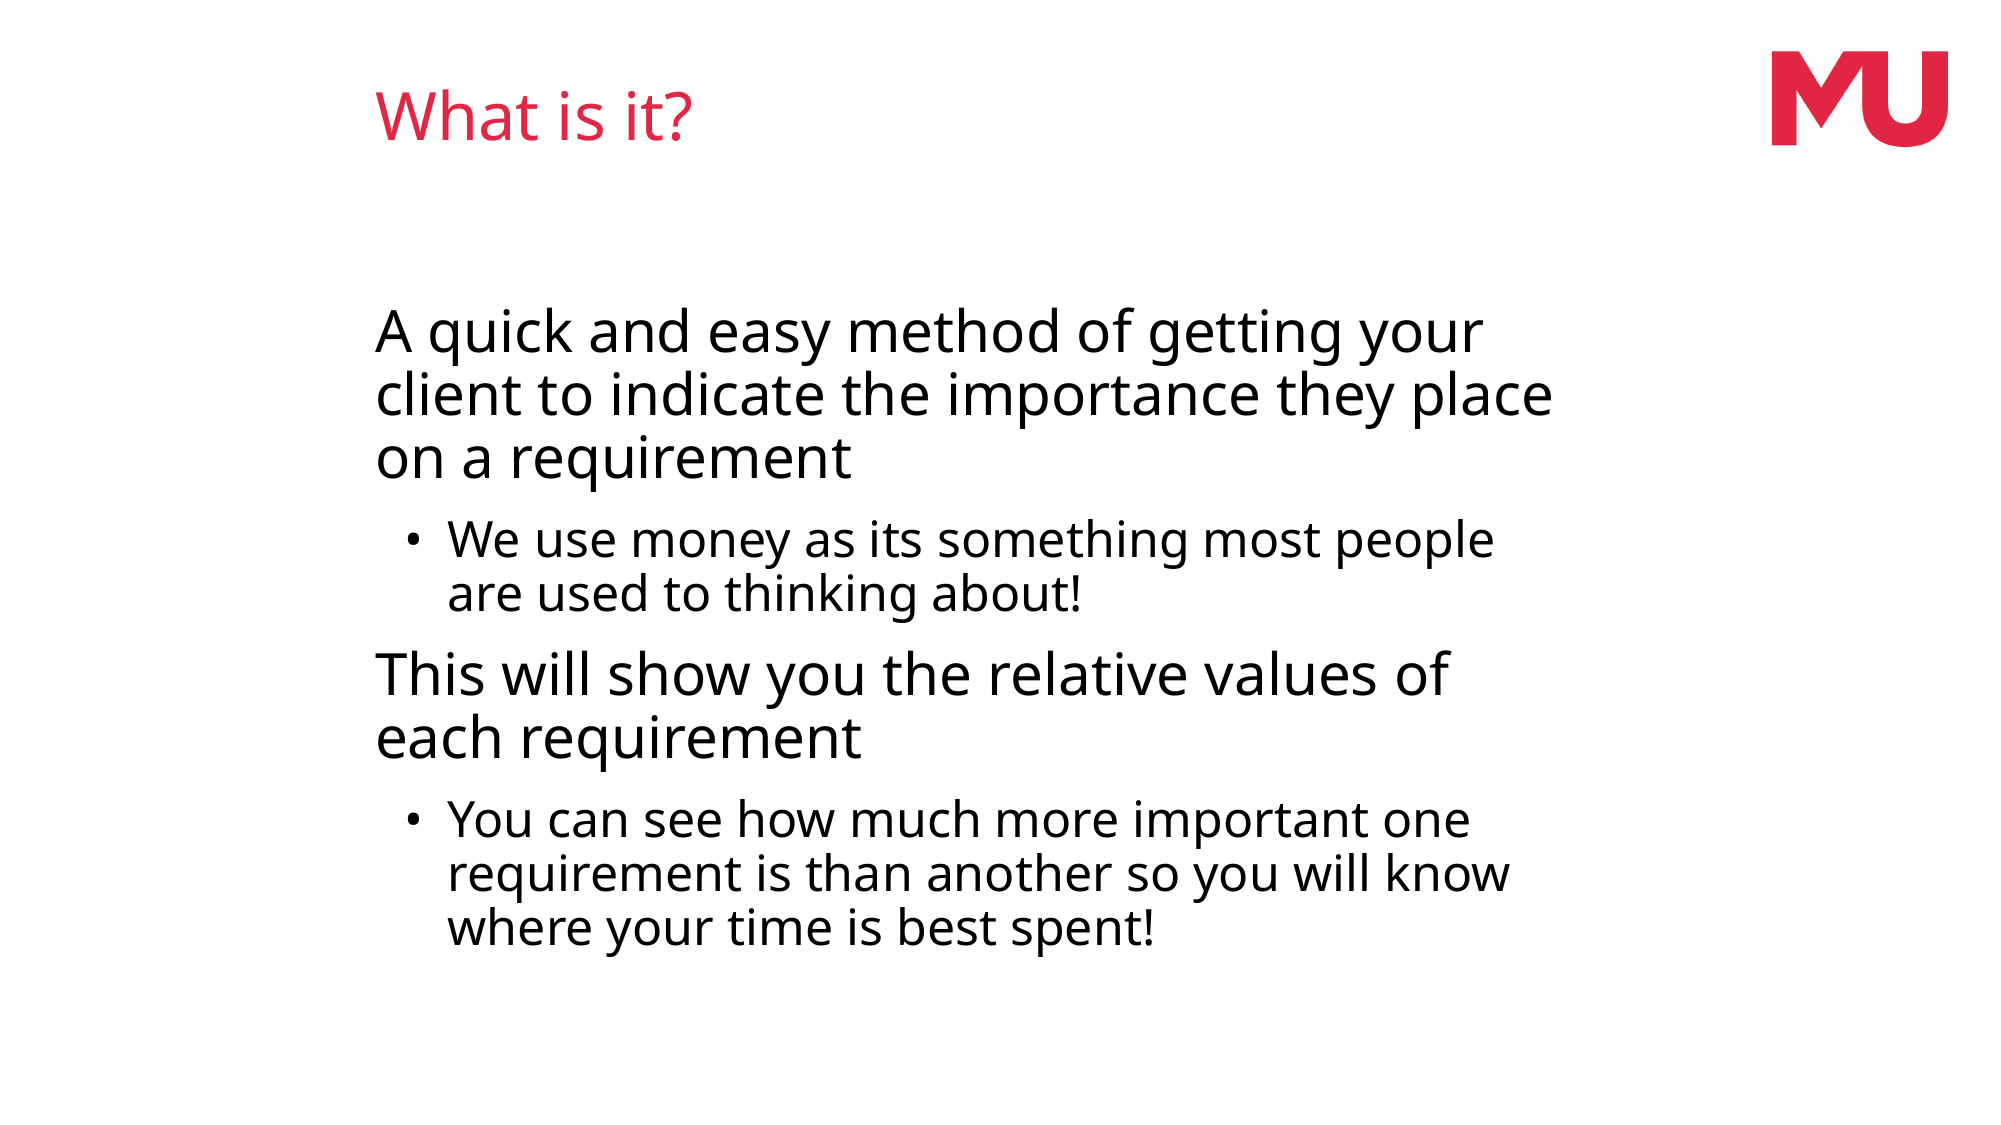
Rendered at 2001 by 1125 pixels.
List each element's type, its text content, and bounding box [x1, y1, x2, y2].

text_box What is it? [374, 73, 1432, 210]
picture [1770, 49, 1950, 148]
text_box A quick and easy method of getting your client to indicate the importance they place on a requirement We use money as its something most people are used to thinking about! This will show you the relative values of each requirement You can see how much more important one requirement is than another so you will know where your time is best spent! [375, 302, 1561, 1011]
